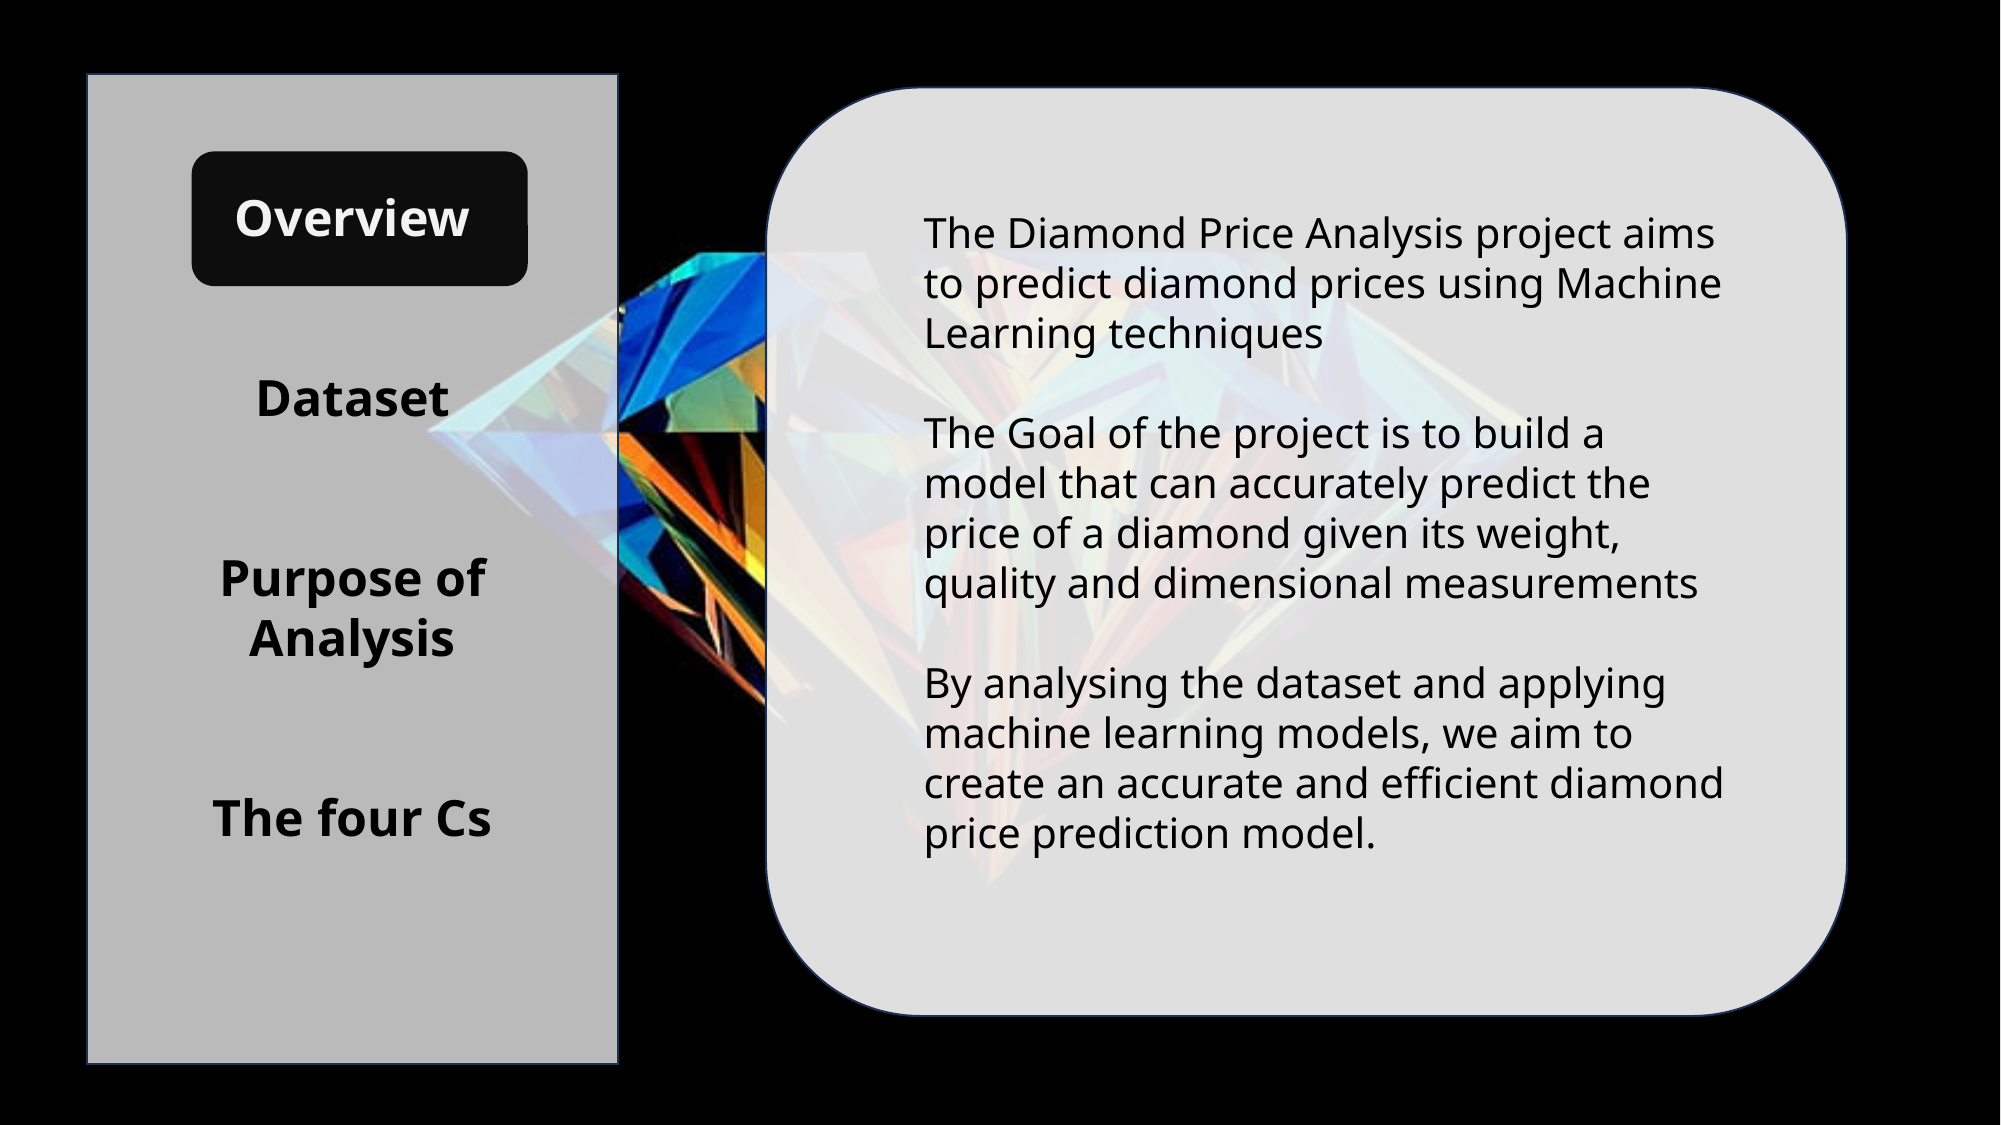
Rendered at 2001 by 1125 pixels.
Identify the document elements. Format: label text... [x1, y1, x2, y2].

text_box [190, 150, 529, 179]
text_box The Diamond Price Analysis project aims to predict diamond prices using Machine Learning techniques The Goal of the project is to build a model that can accurately predict the price of a diamond given its weight, quality and dimensional measurements By analysing the dataset and applying machine learning models, we aim to create an accurate and efficient diamond price prediction model. [908, 199, 1749, 865]
text_box Overview Dataset Purpose of Analysis The four Cs [111, 179, 594, 1079]
picture [0, 0, 2001, 1125]
text_box [86, 73, 619, 1065]
text_box [764, 86, 1849, 1018]
